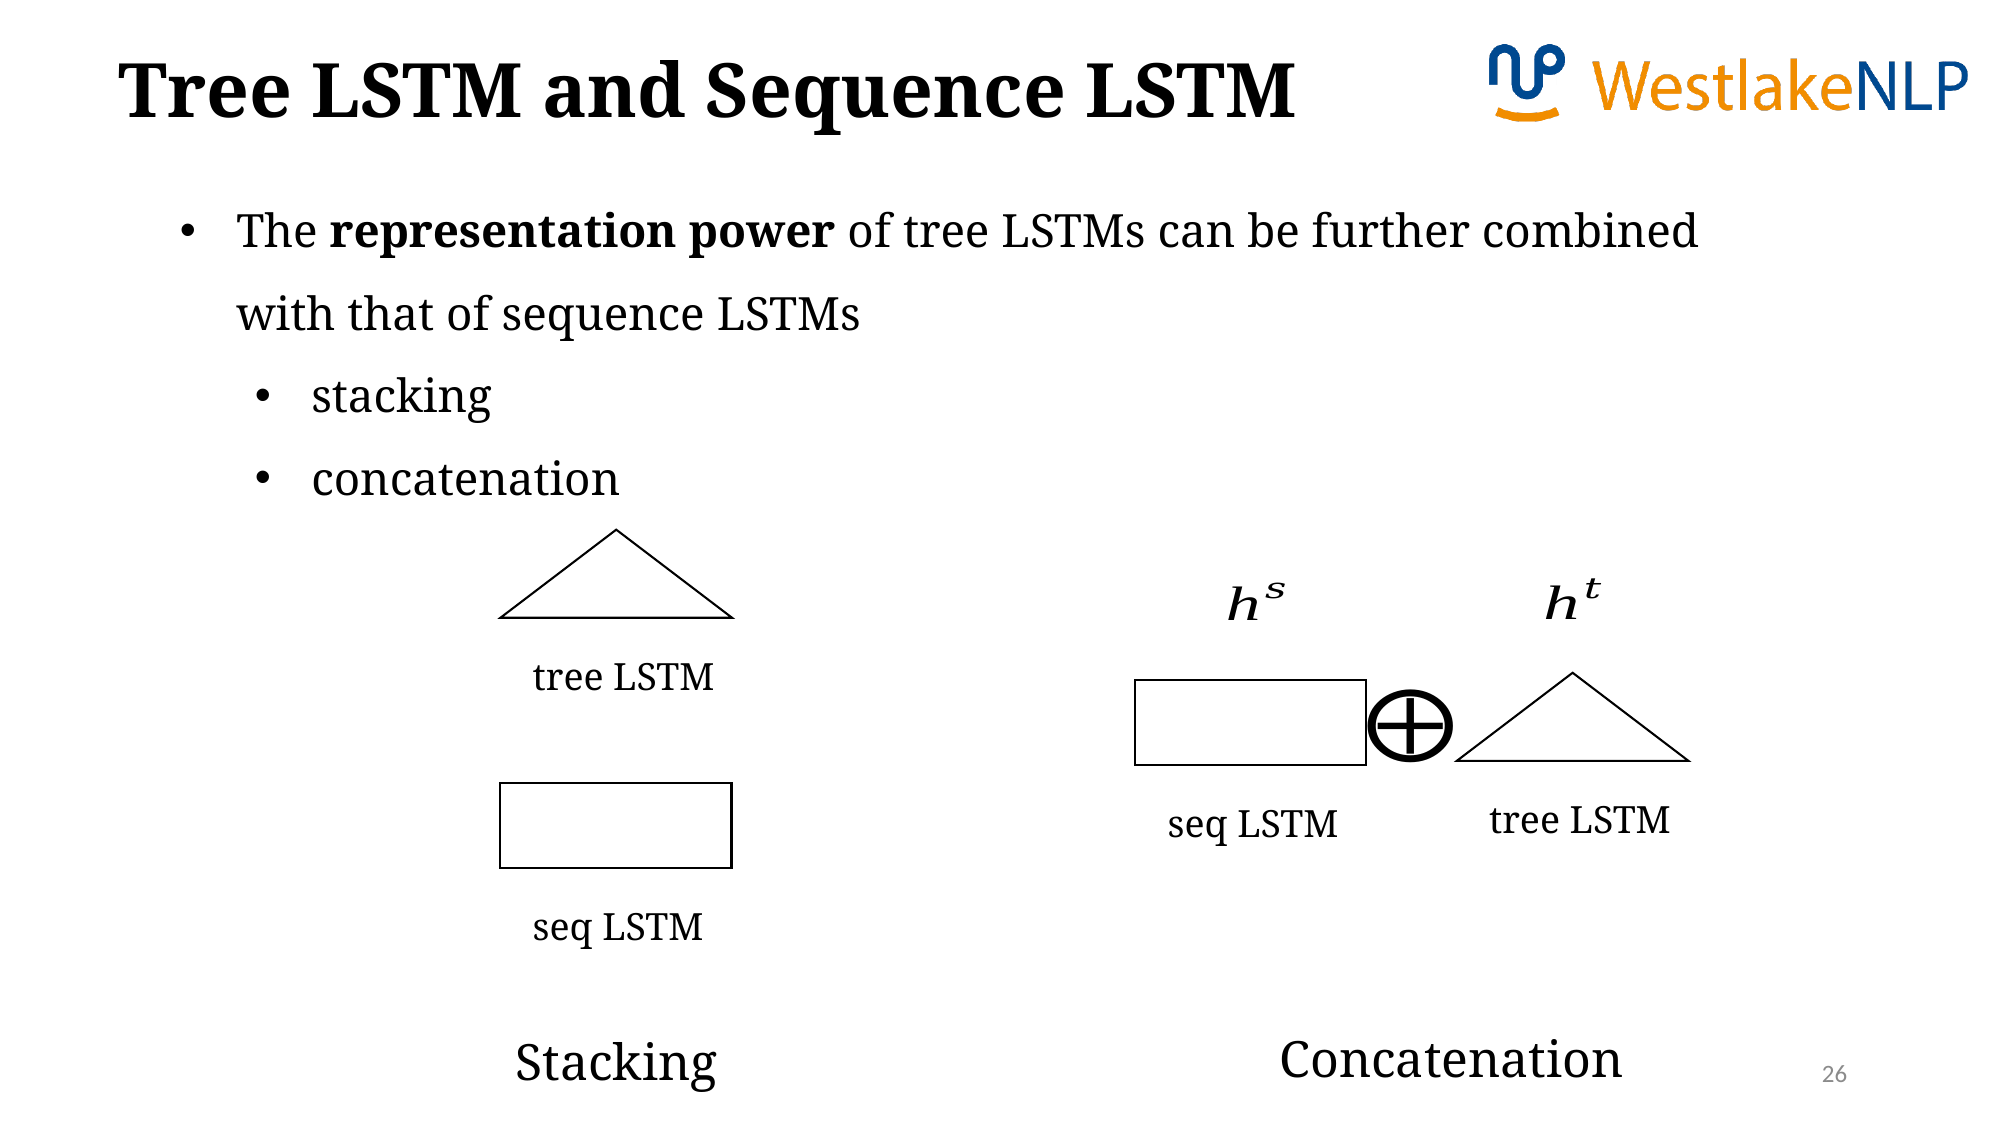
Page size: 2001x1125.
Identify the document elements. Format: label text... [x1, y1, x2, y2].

text_box Concatenation [1189, 989, 1660, 1095]
text_box Stacking [425, 993, 778, 1098]
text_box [500, 529, 750, 707]
text_box Tree LSTM and Sequence LSTM [103, 35, 1452, 140]
slide_number 26 [1412, 1042, 1863, 1103]
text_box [1134, 571, 1706, 854]
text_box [500, 782, 750, 957]
text_box The representation power of tree LSTMs can be further combined with that of sequence LSTMs stacking concatenation [165, 167, 1808, 512]
picture [1459, 0, 2000, 170]
